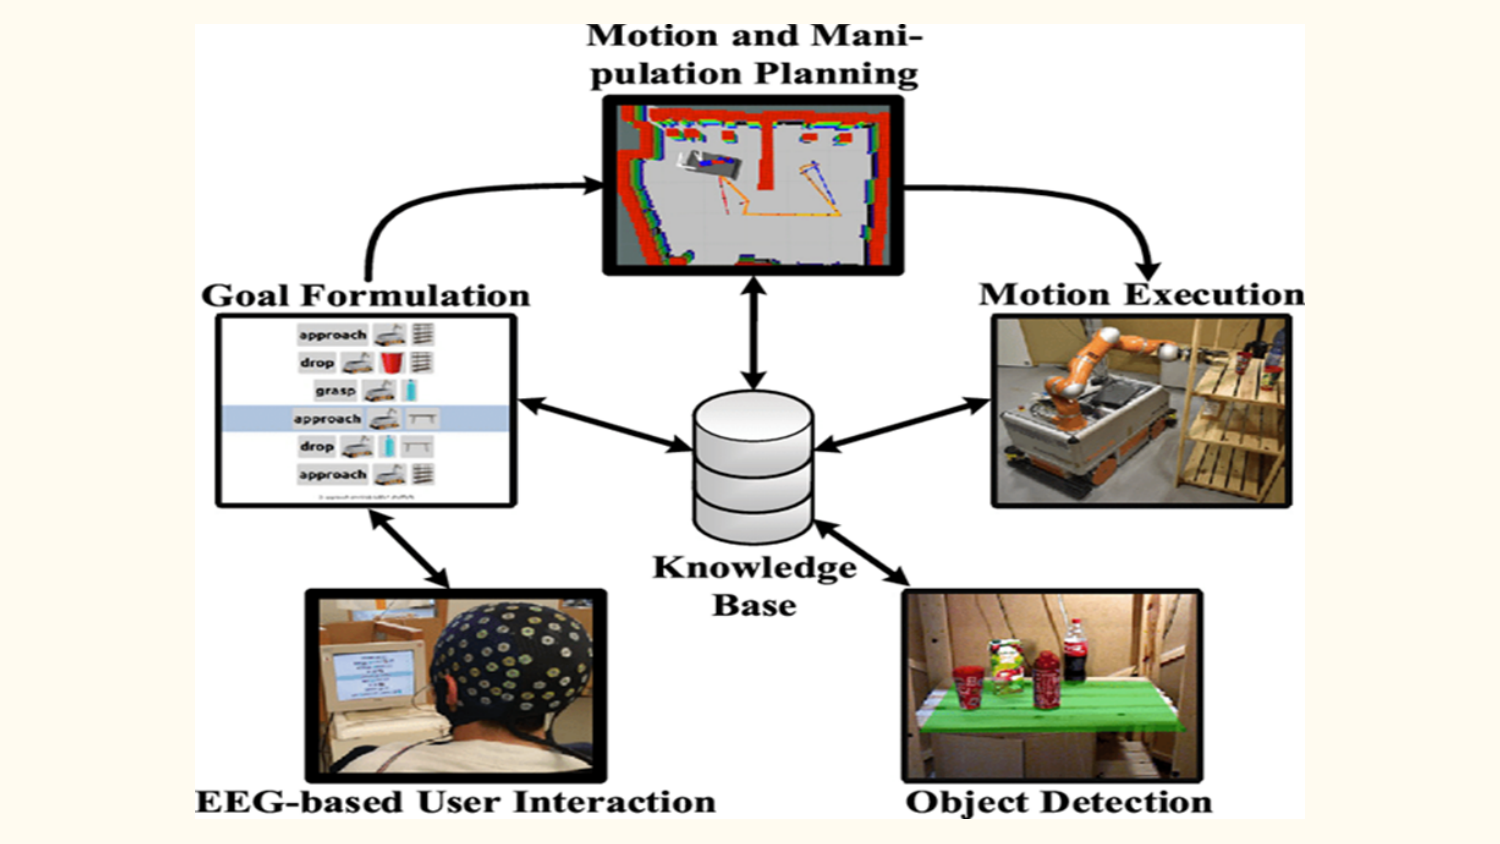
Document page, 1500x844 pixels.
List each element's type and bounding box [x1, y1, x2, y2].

picture [195, 24, 1305, 819]
